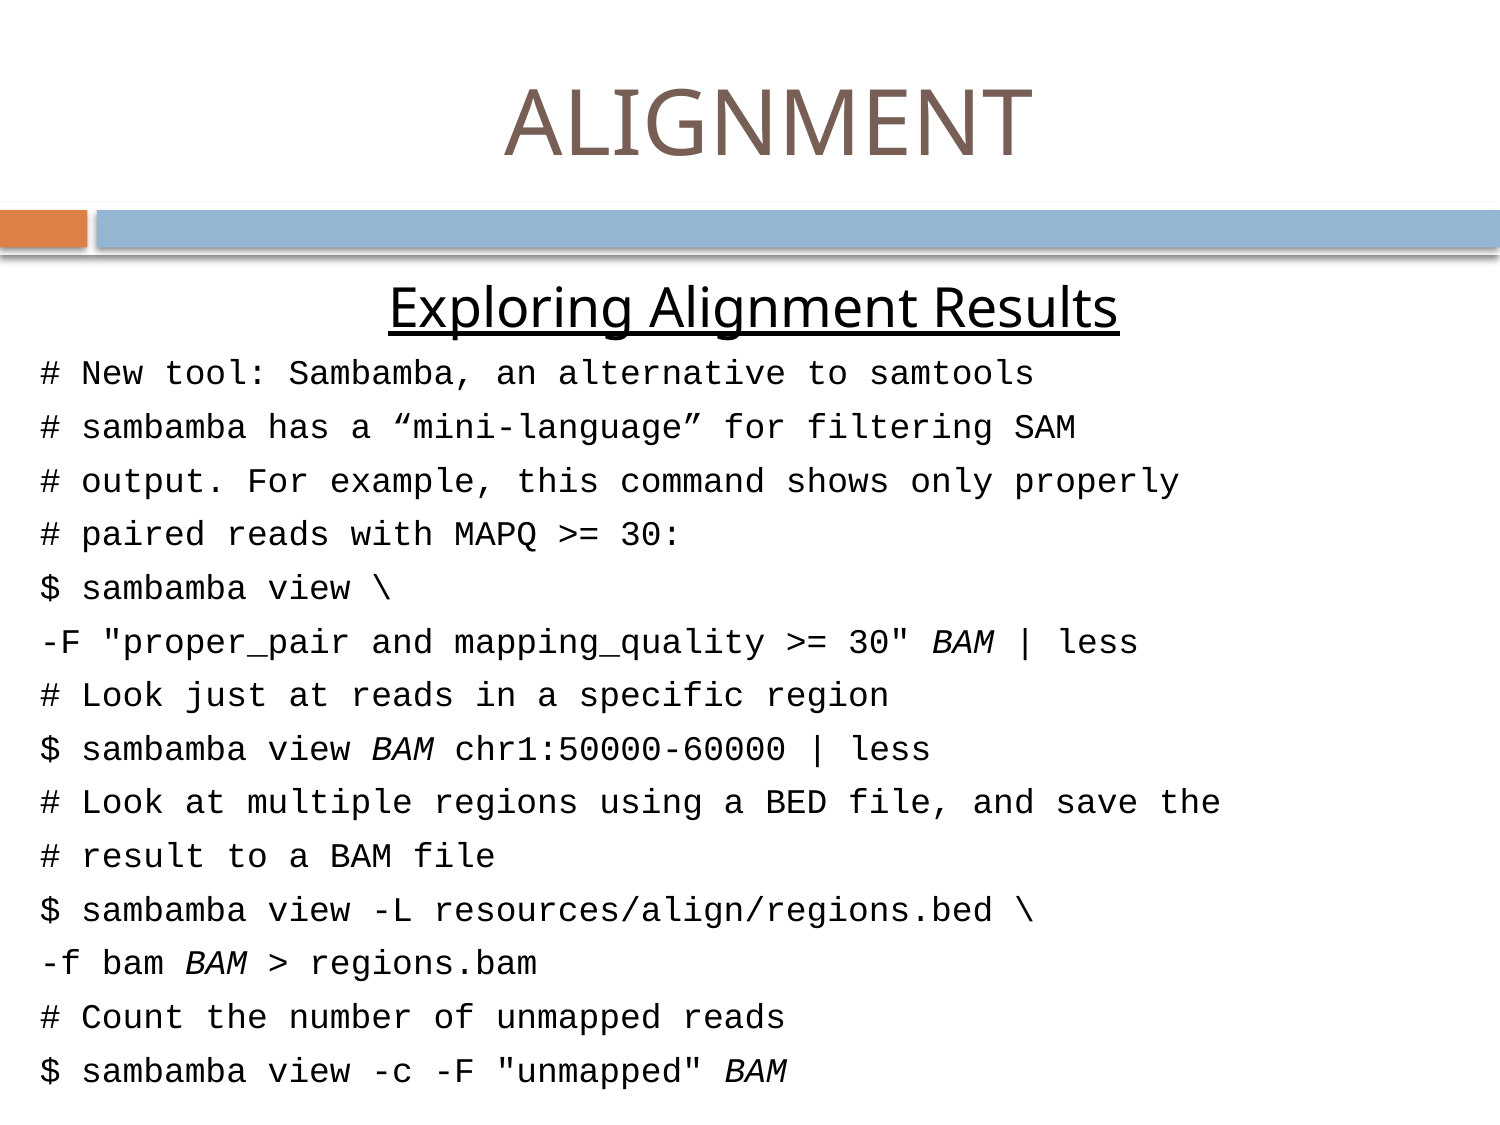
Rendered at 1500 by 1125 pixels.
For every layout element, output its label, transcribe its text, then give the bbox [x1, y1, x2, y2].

title ALIGNMENT [100, 37, 1438, 200]
list Exploring Alignment Results # New tool: Sambamba, an alternative to samtools # sambamba has a “mini-language” for filtering SAM # output. For example, this command shows only properly # paired reads with MAPQ >= 30: $ sambamba view \ -F "proper_pair and mapping_quality >= 30" BAM | less # Look just at reads in a specific region $ sambamba view BAM chr1:50000-60000 | less # Look at multiple regions using a BED file, and save the # result to a BAM file $ sambamba view -L resources/align/regions.bed \ -f bam BAM > regions.bam # Count the number of unmapped reads $ sambamba view -c -F "unmapped" BAM [24, 264, 1484, 1098]
